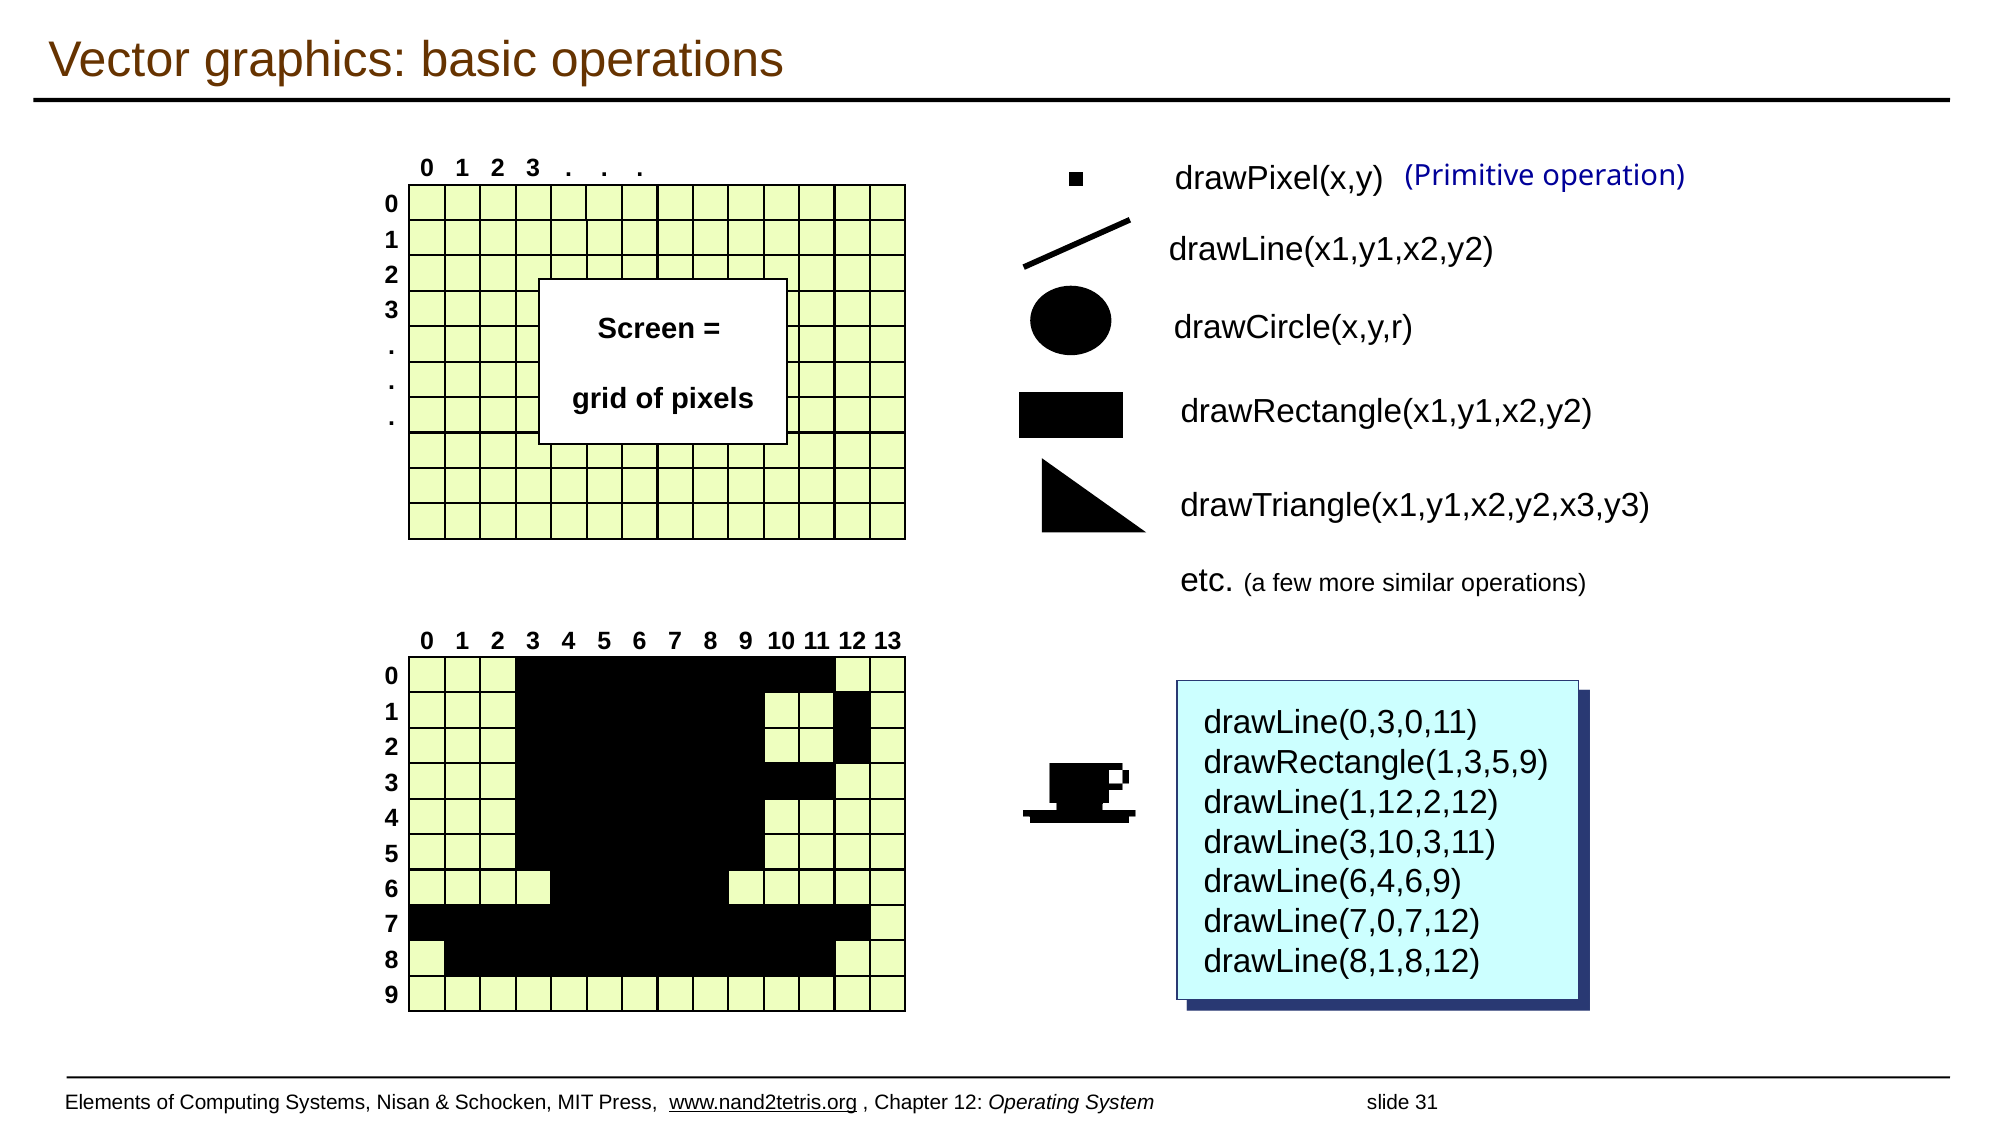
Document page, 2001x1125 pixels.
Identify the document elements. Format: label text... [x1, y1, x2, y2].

list drawPixel(x,y) [1159, 148, 1389, 218]
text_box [1035, 303, 1497, 374]
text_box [1046, 467, 1674, 551]
text_box (Primitive operation) [1389, 148, 1750, 224]
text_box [1023, 380, 1650, 457]
text_box etc. (a few more similar operations) [1165, 556, 1674, 626]
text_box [1023, 219, 1592, 296]
text_box [1070, 172, 1083, 186]
title Vector graphics: basic operations [33, 12, 1950, 100]
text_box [1176, 680, 1627, 1000]
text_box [373, 621, 906, 1012]
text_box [373, 148, 906, 540]
picture [1023, 763, 1142, 823]
